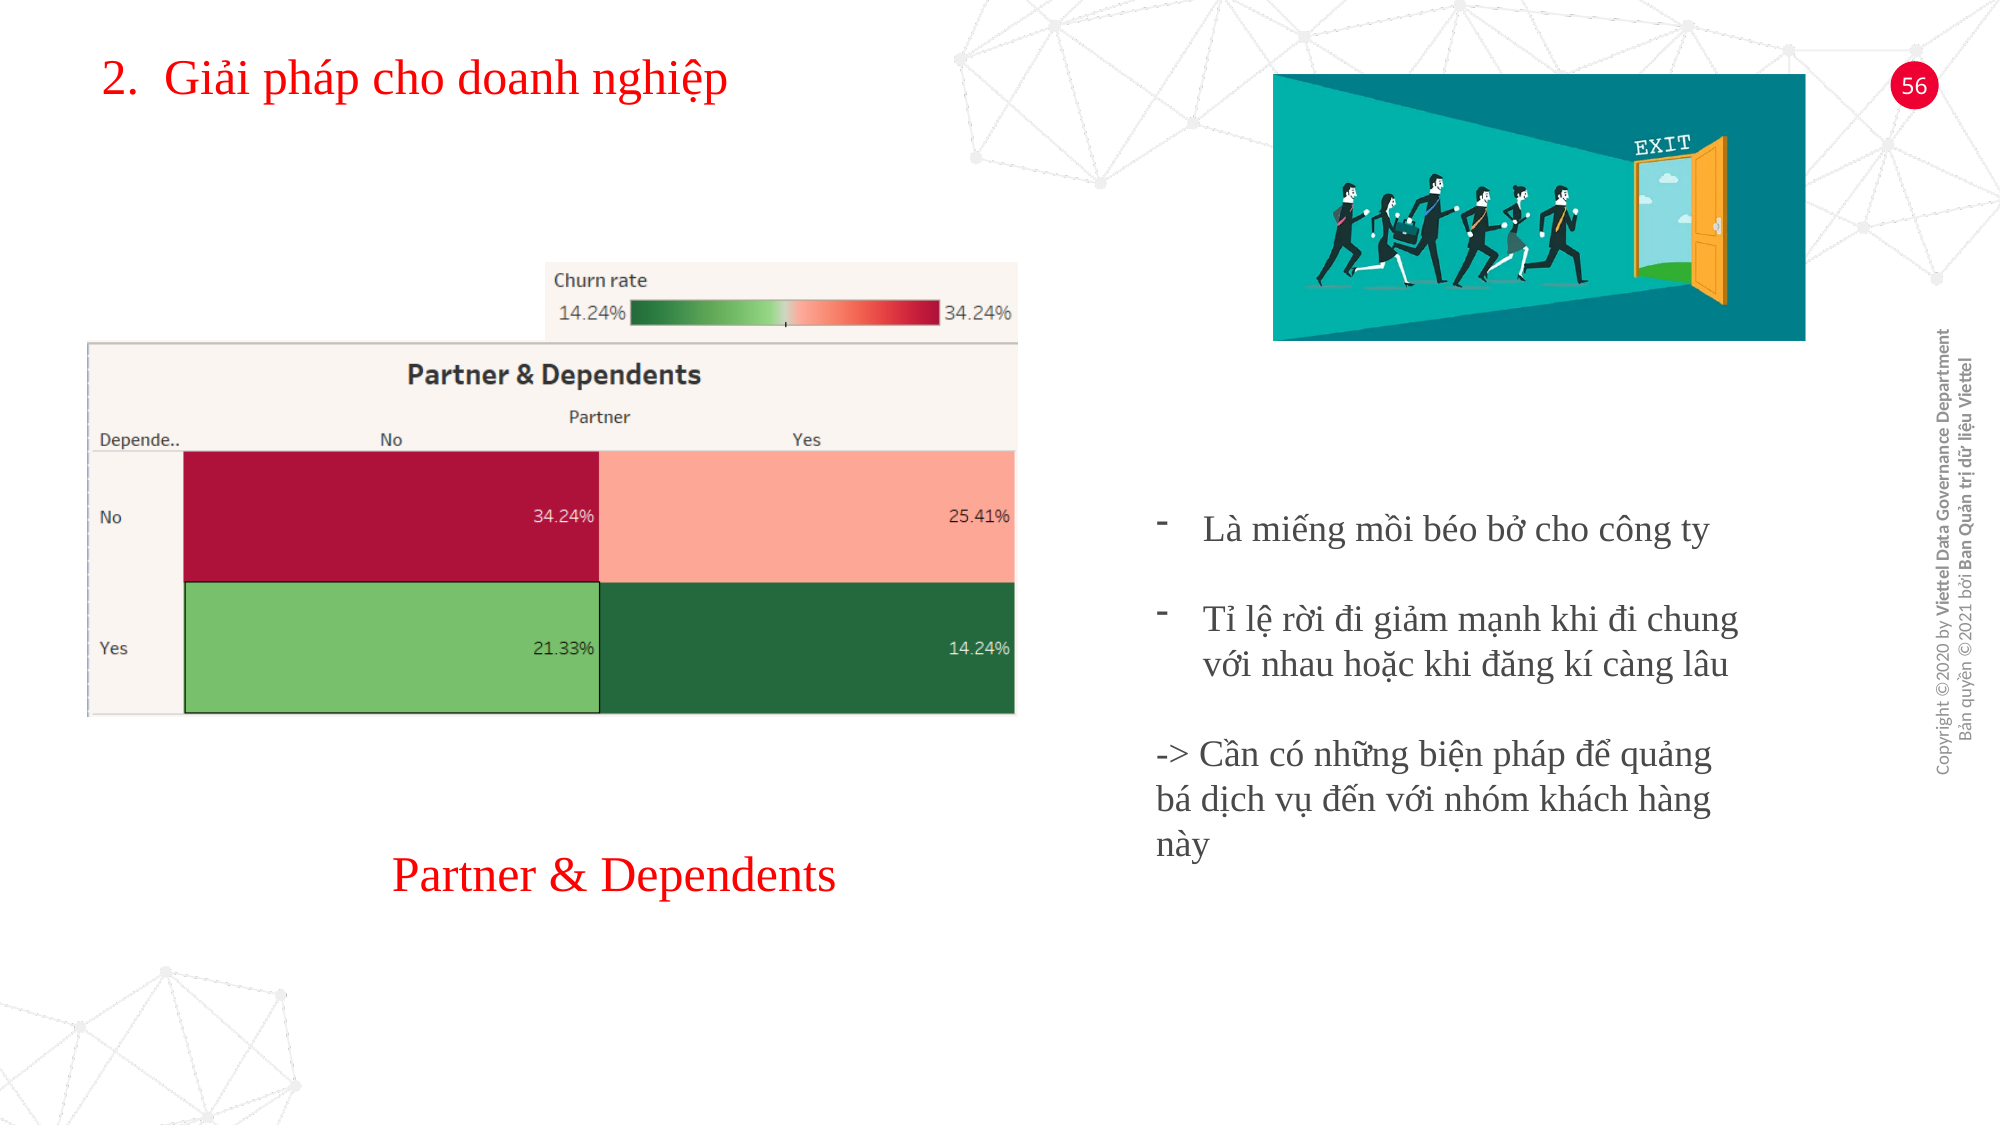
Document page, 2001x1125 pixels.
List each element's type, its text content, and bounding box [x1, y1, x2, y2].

text_box Là miếng mồi béo bở cho công ty Tỉ lệ rời đi giảm mạnh khi đi chung với nhau hoặc khi đăng kí càng lâu -> Cần có những biện pháp để quảng bá dịch vụ đến với nhóm khách hàng này [1141, 496, 1757, 872]
text_box Partner & Dependents [377, 834, 1142, 909]
picture [0, 0, 2000, 1125]
text_box 2. Giải pháp cho doanh nghiệp [86, 37, 898, 113]
